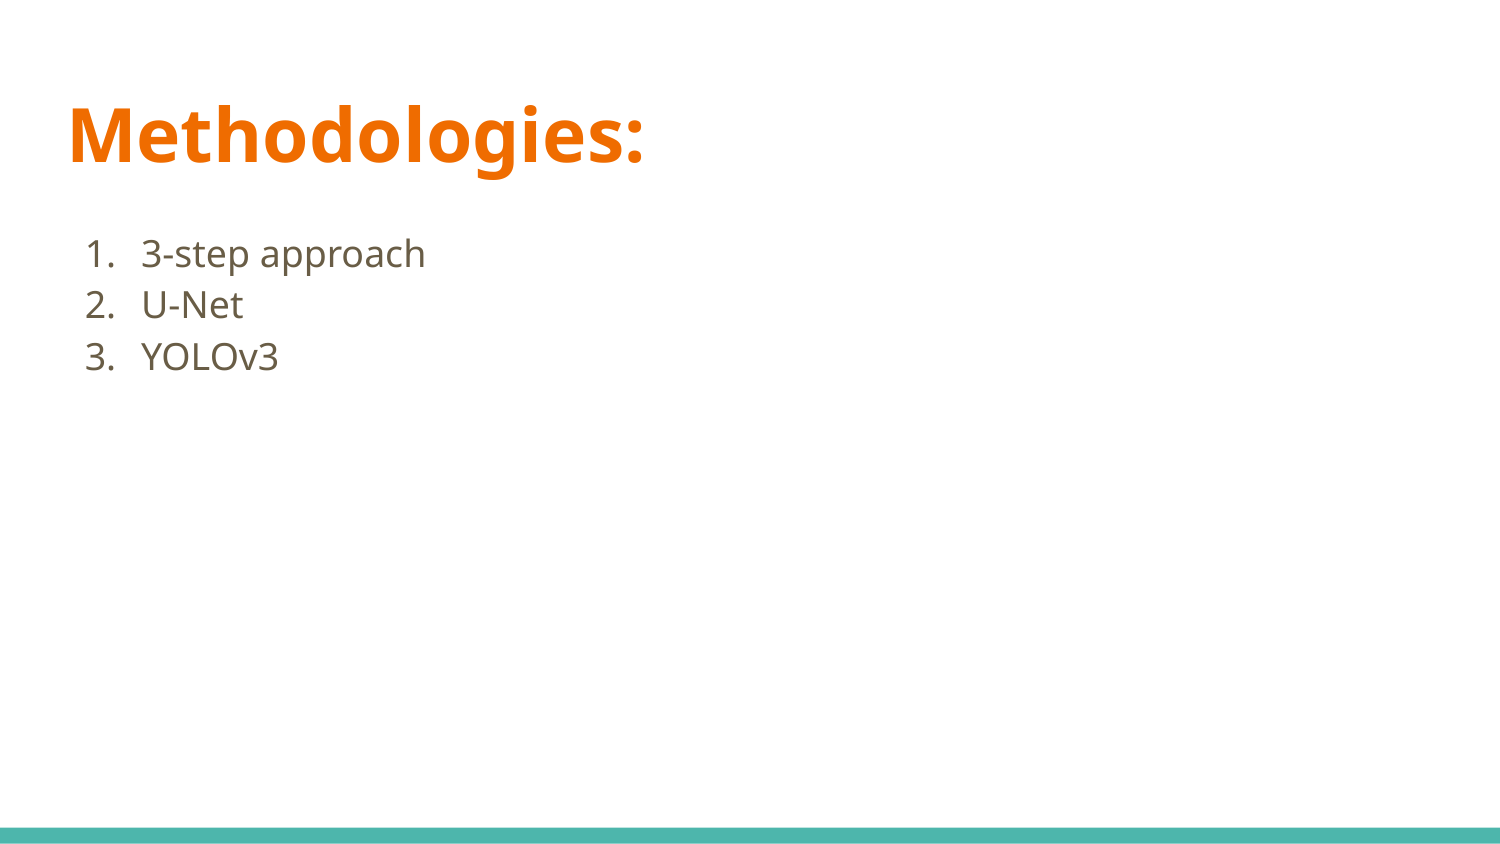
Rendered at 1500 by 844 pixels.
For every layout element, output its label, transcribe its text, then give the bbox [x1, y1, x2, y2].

list 3-step approach U-Net YOLOv3 [51, 207, 1449, 750]
title Methodologies: [51, 72, 1449, 189]
